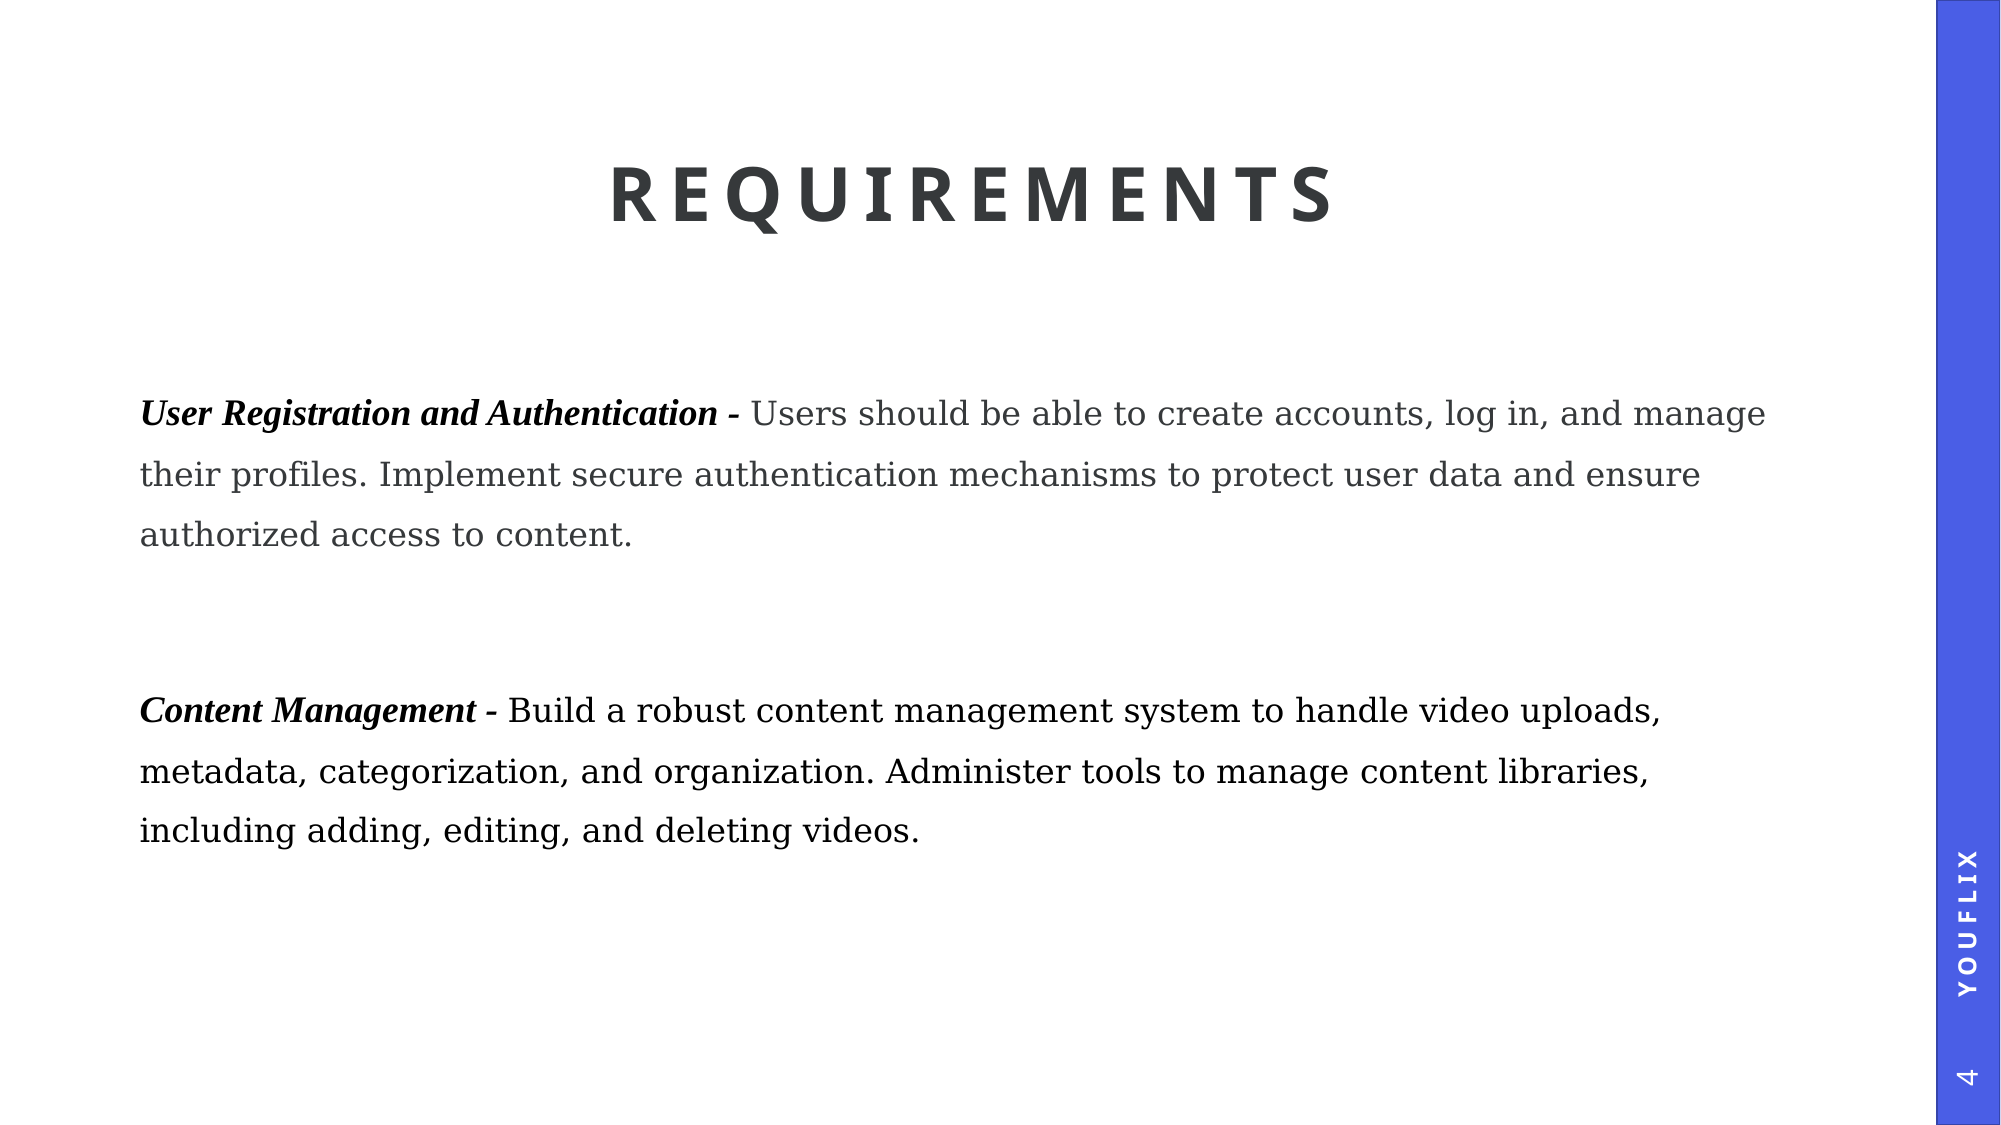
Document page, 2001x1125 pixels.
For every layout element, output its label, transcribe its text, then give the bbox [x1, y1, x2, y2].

footer YOUFLIX [1937, 0, 2000, 1032]
slide_number 4 [1937, 1032, 2000, 1125]
title REQUIREMENTS [139, 143, 1800, 251]
list User Registration and Authentication - Users should be able to create accounts, log in, and manage their profiles. Implement secure authentication mechanisms to protect user data and ensure authorized access to content. Content Management - Build a robust content management system to handle video uploads, metadata, categorization, and organization. Administer tools to manage content libraries, including adding, editing, and deleting videos. [139, 299, 1801, 1014]
